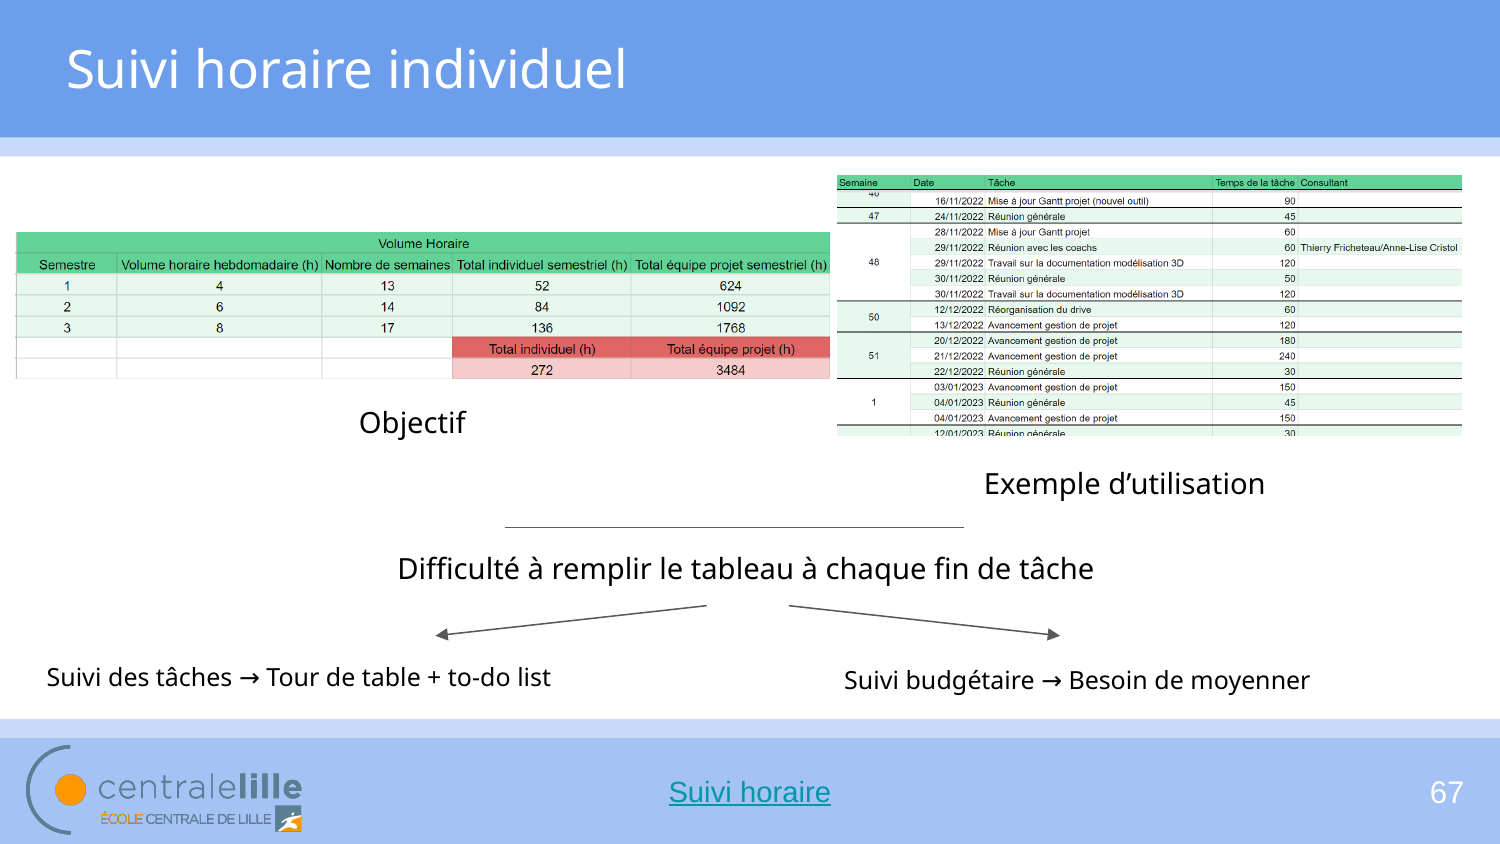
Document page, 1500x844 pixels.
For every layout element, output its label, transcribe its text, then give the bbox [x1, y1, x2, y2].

text_box Difficulté à remplir le tableau à chaque fin de tâche [257, 535, 1243, 601]
text_box Suivi budgétaire → Besoin de moyenner [829, 649, 1453, 710]
picture [15, 232, 830, 379]
text_box Suivi horaire [594, 758, 906, 823]
title Suivi horaire individuel [51, 20, 1449, 115]
picture [837, 174, 1462, 437]
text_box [788, 605, 1061, 636]
text_box Exemple d’utilisation [968, 450, 1390, 515]
slide_number ‹#› [1389, 758, 1480, 824]
picture [0, 739, 329, 844]
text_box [435, 605, 707, 636]
text_box Objectif [343, 388, 501, 454]
text_box Suivi des tâches → Tour de table + to-do list [31, 646, 656, 707]
